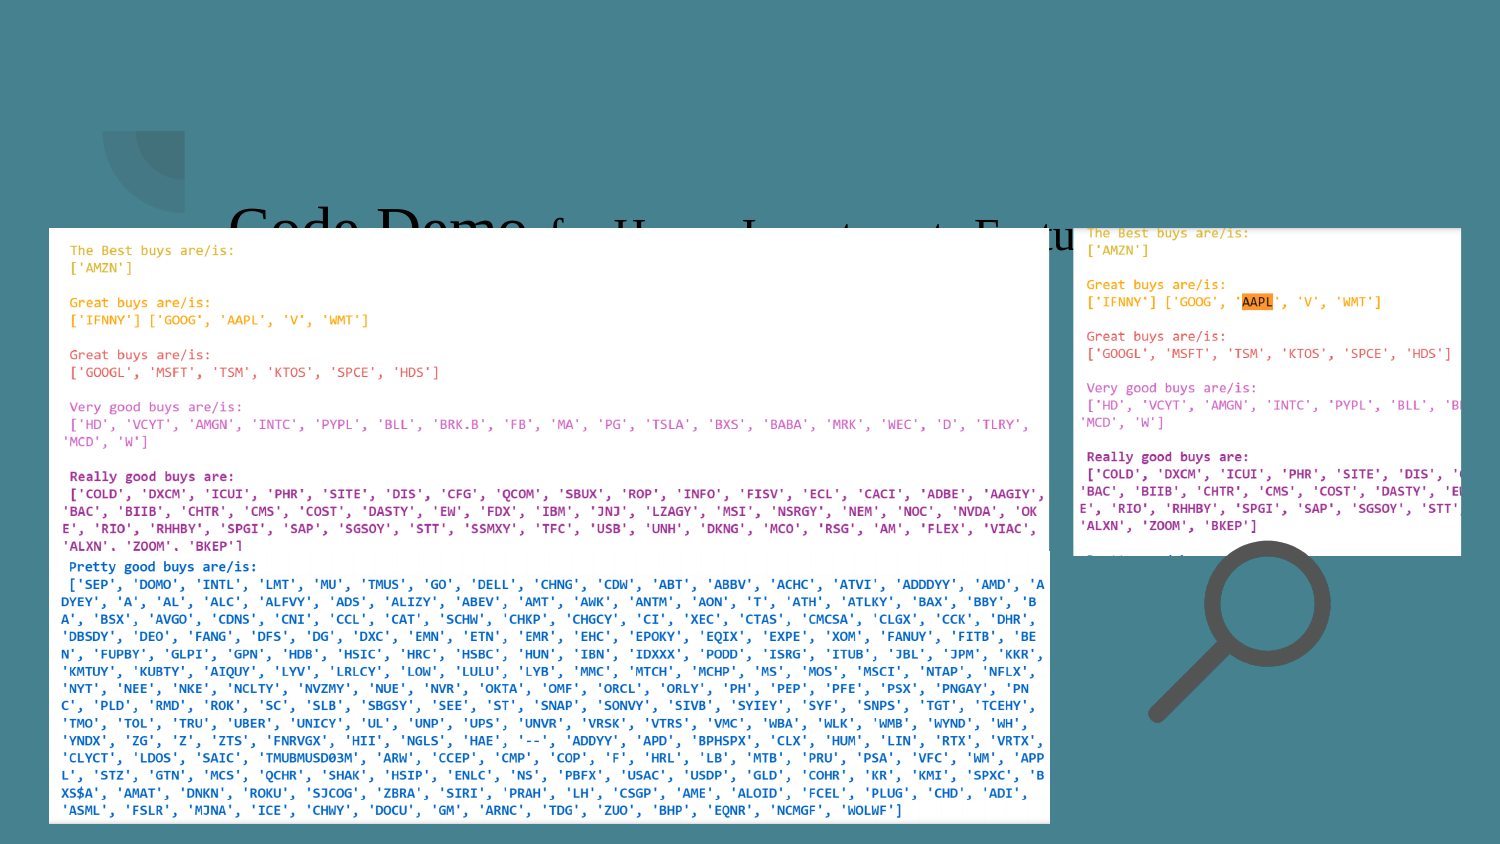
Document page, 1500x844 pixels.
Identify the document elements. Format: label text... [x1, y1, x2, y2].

picture [1073, 228, 1462, 741]
picture [48, 228, 1050, 825]
title Code Demo for House Investments Features [213, 98, 1462, 263]
